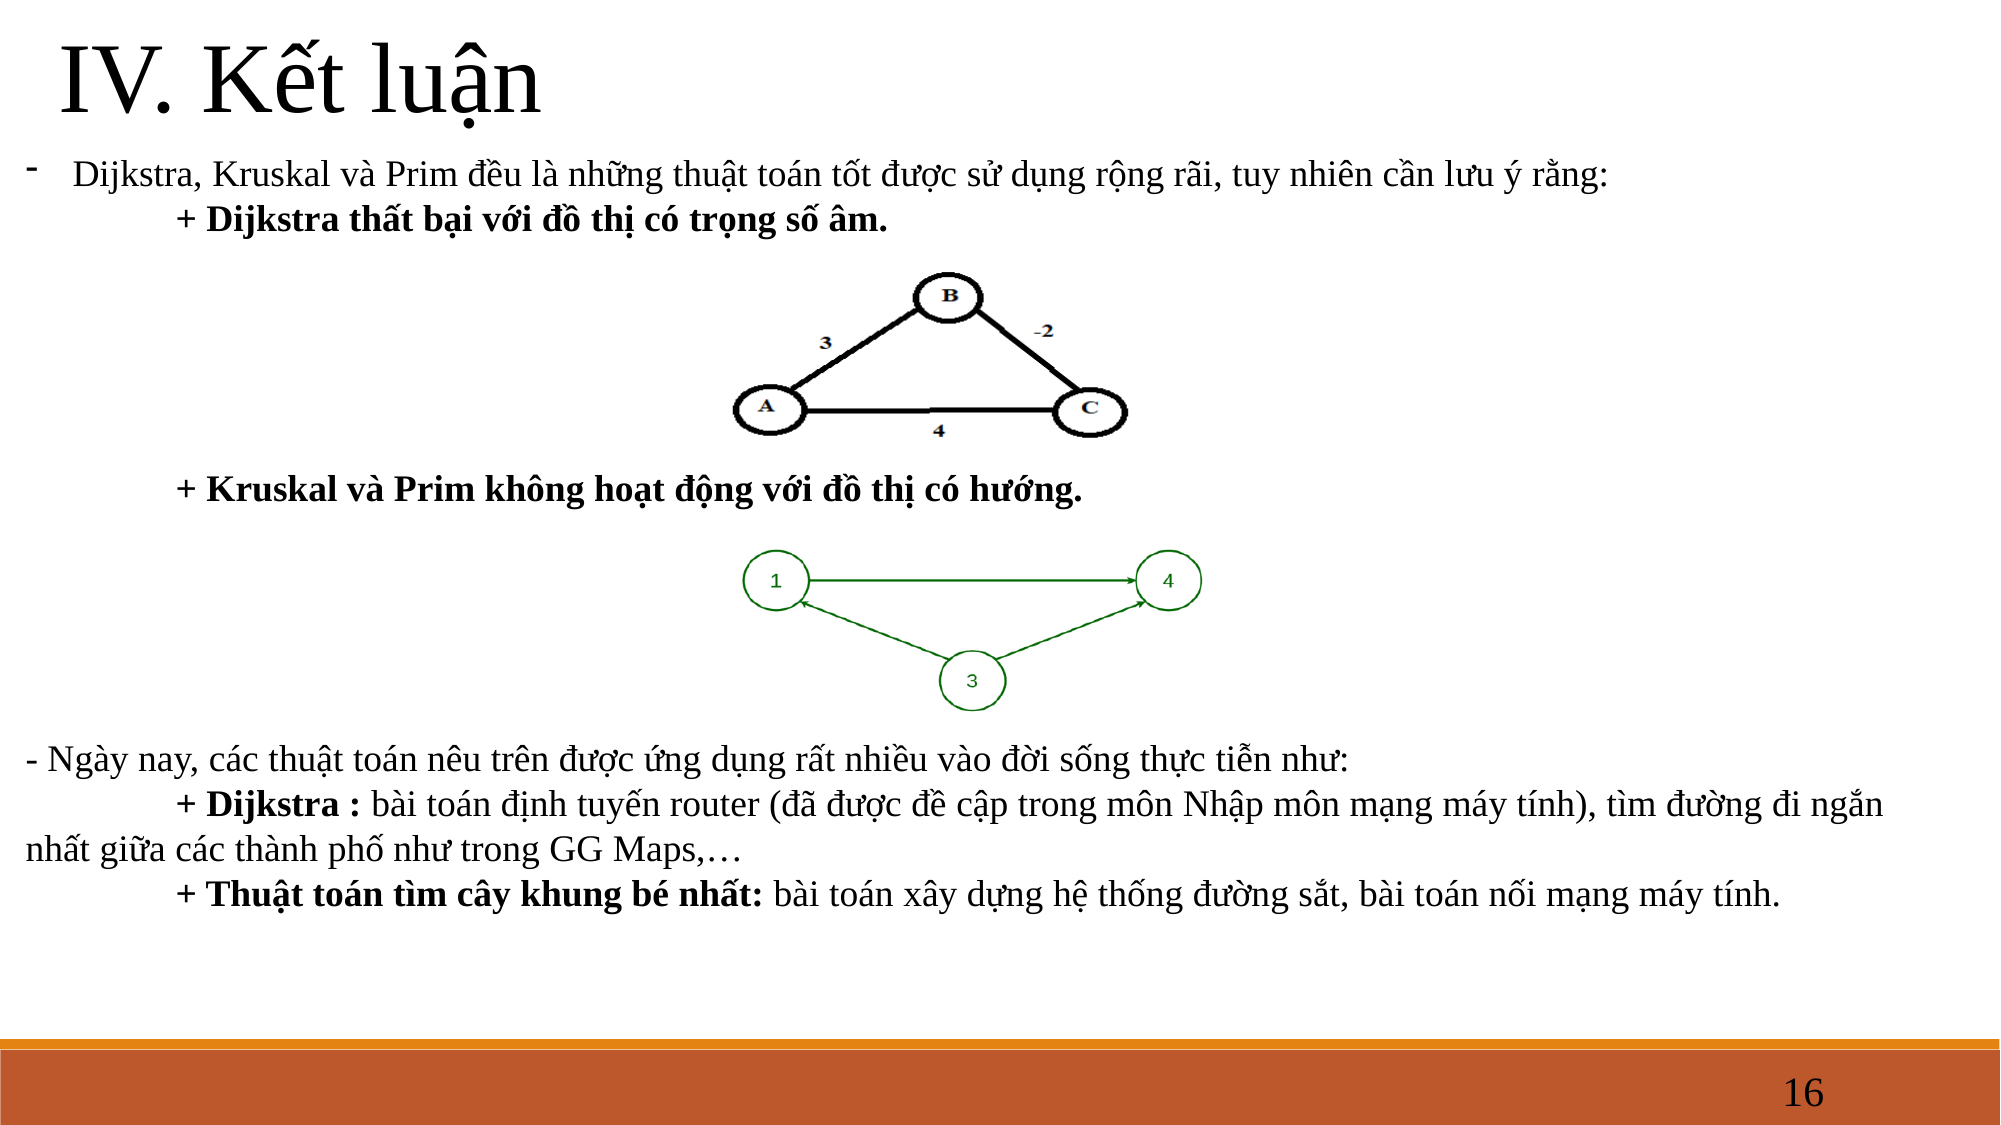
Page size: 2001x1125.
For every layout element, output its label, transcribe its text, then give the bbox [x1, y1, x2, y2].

picture [728, 519, 1223, 721]
text_box Dijkstra, Kruskal và Prim đều là những thuật toán tốt được sử dụng rộng rãi, tuy nhiên cần lưu ý rằng: + Dijkstra thất bại với đồ thị có trọng số âm. + Kruskal và Prim không hoạt động với đồ thị có hướng. - Ngày nay, các thuật toán nêu trên được ứng dụng rất nhiều vào đời sống thực tiễn như: + Dijkstra : bài toán định tuyến router (đã được đề cập trong môn Nhập môn mạng máy tính), tìm đường đi ngắn nhất giữa các thành phố như trong GG Maps,… + Thuật toán tìm cây khung bé nhất: bài toán xây dựng hệ thống đường sắt, bài toán nối mạng máy tính. [10, 141, 1974, 922]
slide_number 16 [1624, 1059, 1840, 1120]
picture [711, 262, 1165, 463]
text_box IV. Kết luận [43, 5, 1974, 141]
